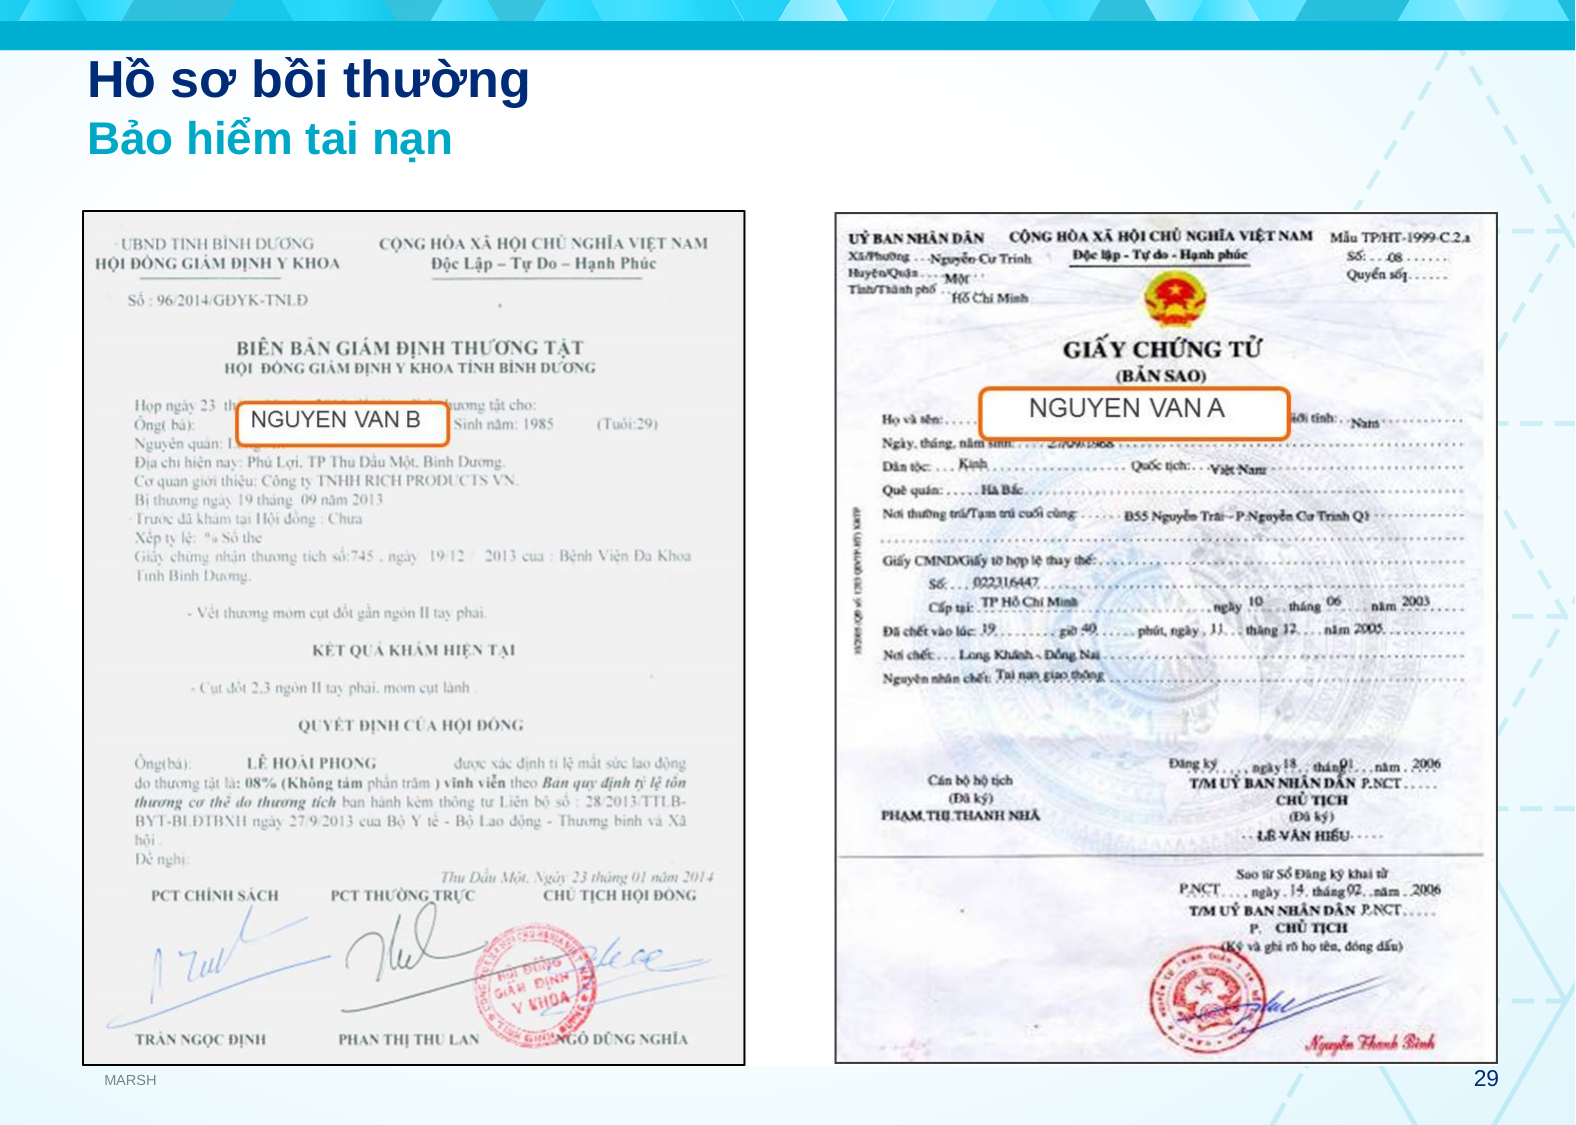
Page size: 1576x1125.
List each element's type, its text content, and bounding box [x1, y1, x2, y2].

slide_number 28 [1425, 1070, 1500, 1092]
picture [0, 0, 1576, 1125]
text_box Hồ sơ bồi thường Bảo hiểm tai nạn [72, 38, 1498, 167]
